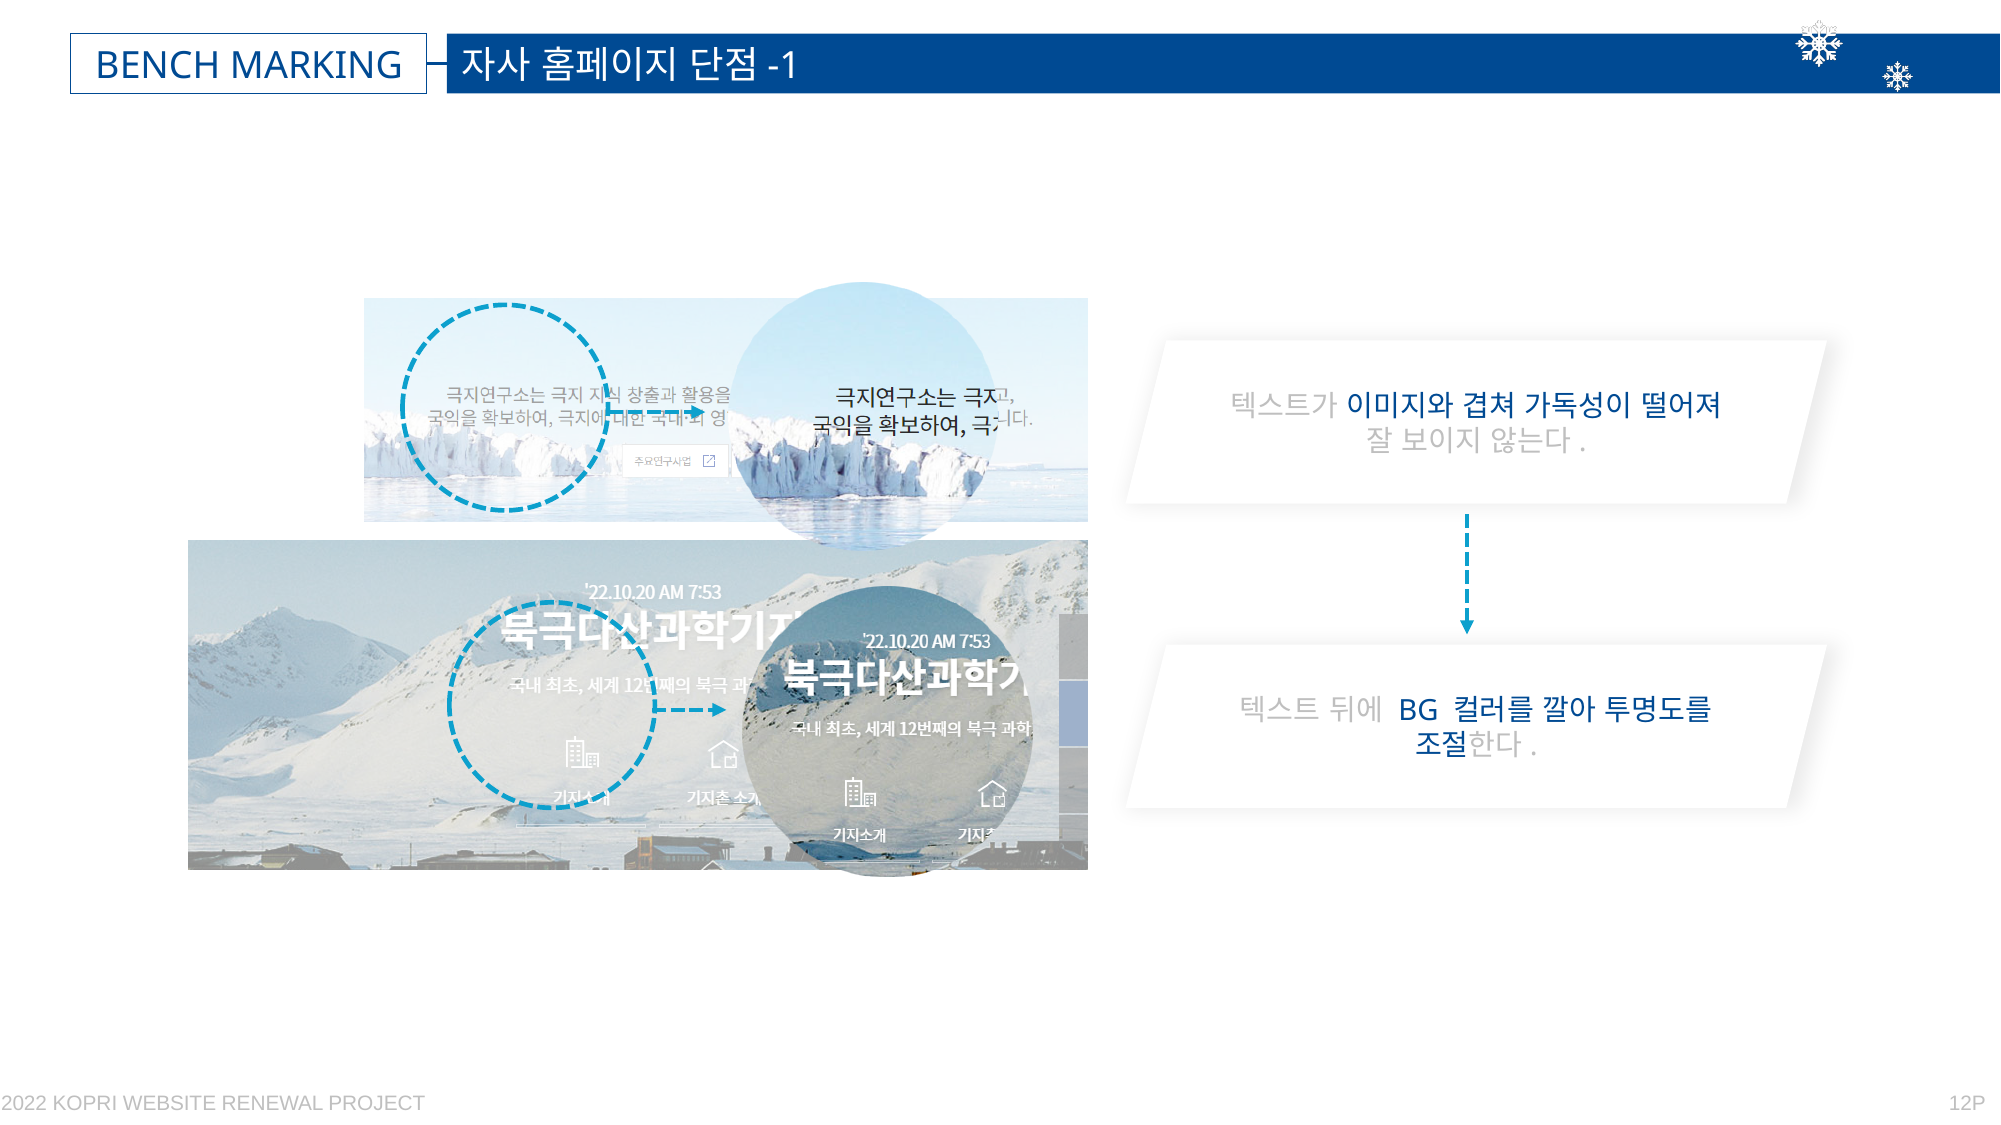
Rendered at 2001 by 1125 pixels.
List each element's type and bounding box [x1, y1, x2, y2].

text_box [0, 20, 2000, 1123]
text_box [172, 246, 1828, 879]
